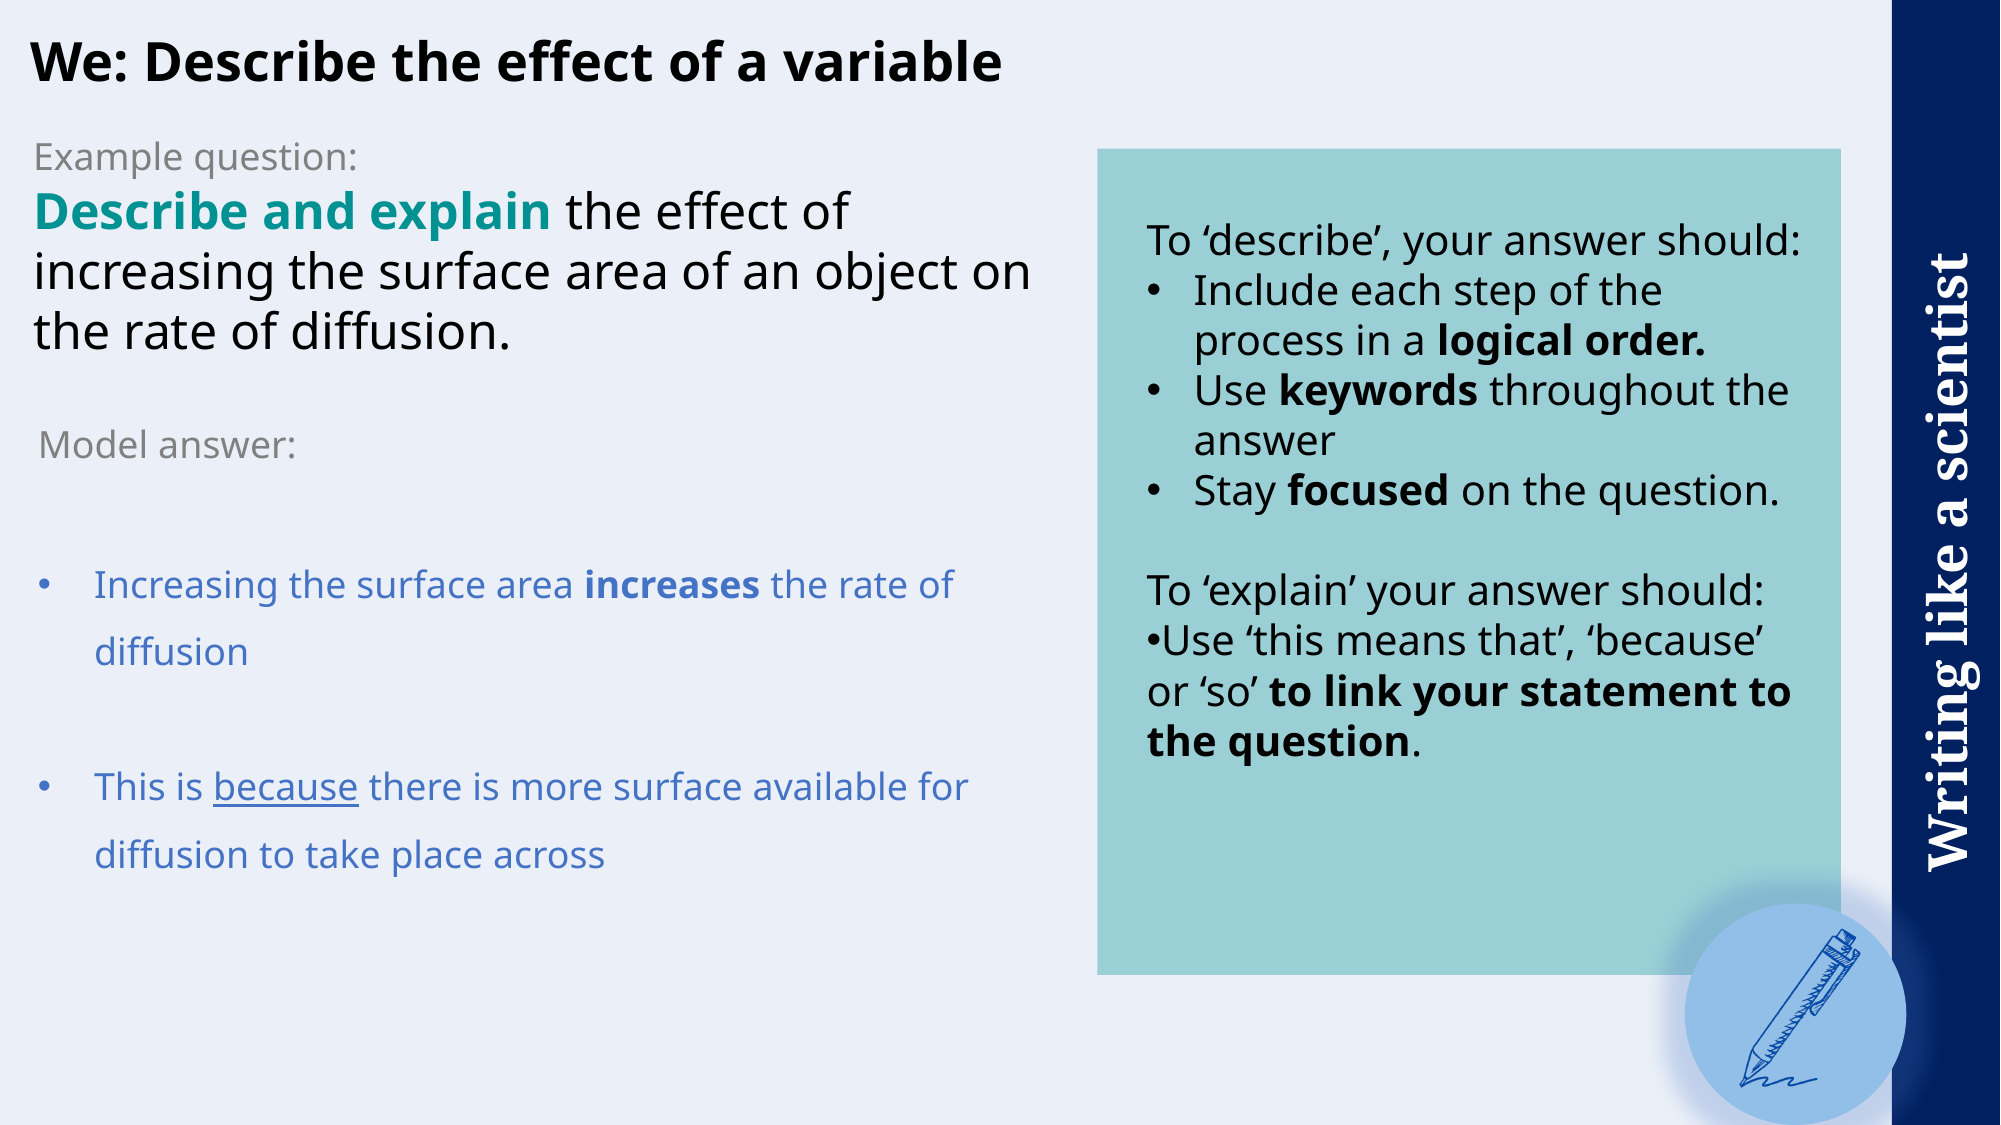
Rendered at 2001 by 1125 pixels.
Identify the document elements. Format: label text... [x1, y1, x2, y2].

text_box Model answer: [23, 413, 407, 473]
text_box To ‘describe’, your answer should: Include each step of the process in a logical order. Use keywords throughout the answer Stay focused on the question. To ‘explain’ your answer should: Use ‘this means that’, ‘because’ or ‘so’ to link your statement to the question. [1131, 206, 1825, 822]
text_box Increasing the surface area increases the rate of diffusion This is because there is more surface available for diffusion to take place across [23, 530, 1086, 884]
text_box Example question: [18, 125, 427, 186]
title We: Describe the effect of a variable [30, 17, 1773, 93]
picture [1687, 913, 1882, 1108]
text_box Describe and explain the effect of increasing the surface area of an object on the rate of diffusion. [18, 171, 1053, 367]
